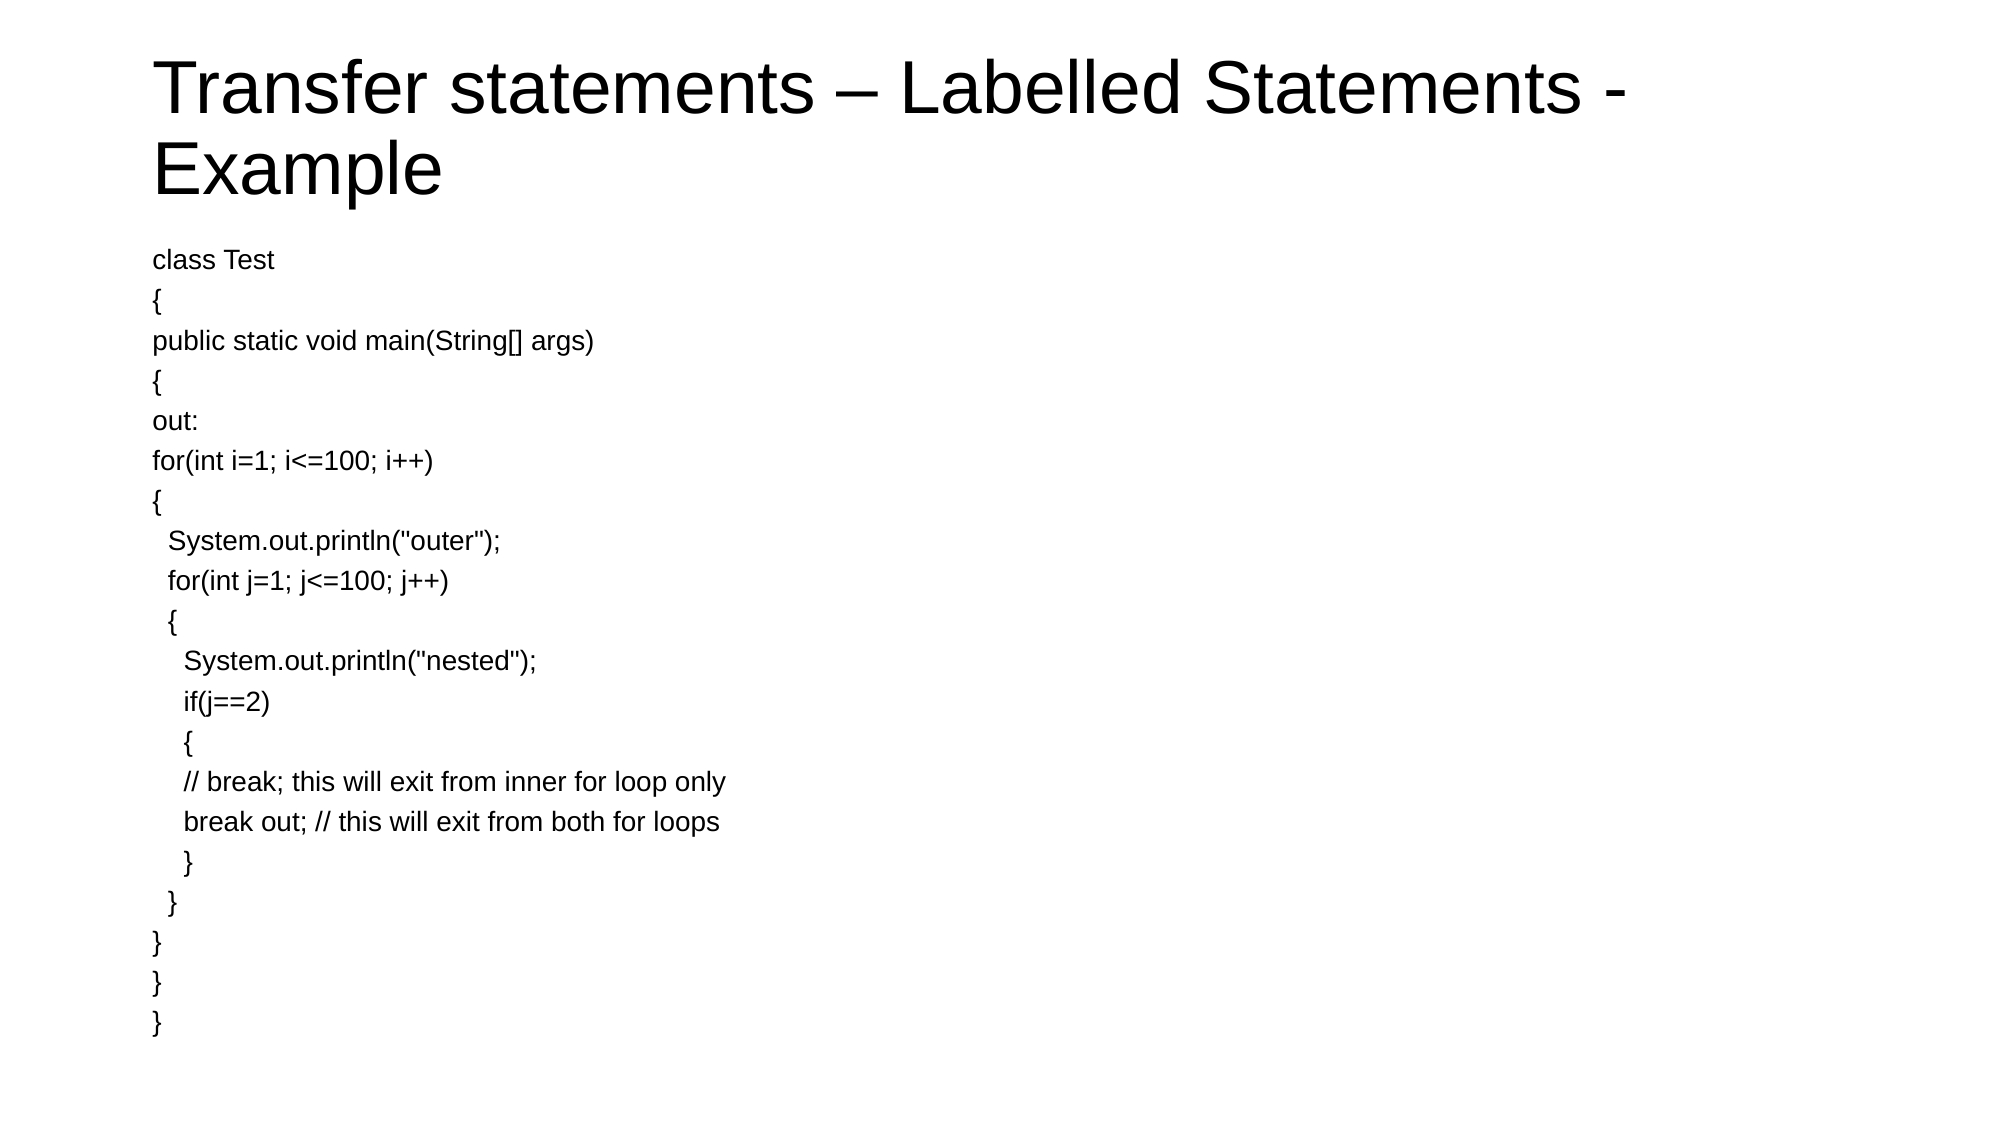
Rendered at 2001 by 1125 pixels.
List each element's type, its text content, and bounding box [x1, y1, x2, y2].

title Transfer statements – Labelled Statements - Example [137, 20, 1863, 238]
list class Test { public static void main(String[] args) { out: for(int i=1; i<=100; i++) { System.out.println("outer"); for(int j=1; j<=100; j++) { System.out.println("nested"); if(j==2) { // break; this will exit from inner for loop only break out; // this will exit from both for loops } } } } } [137, 238, 1863, 1050]
